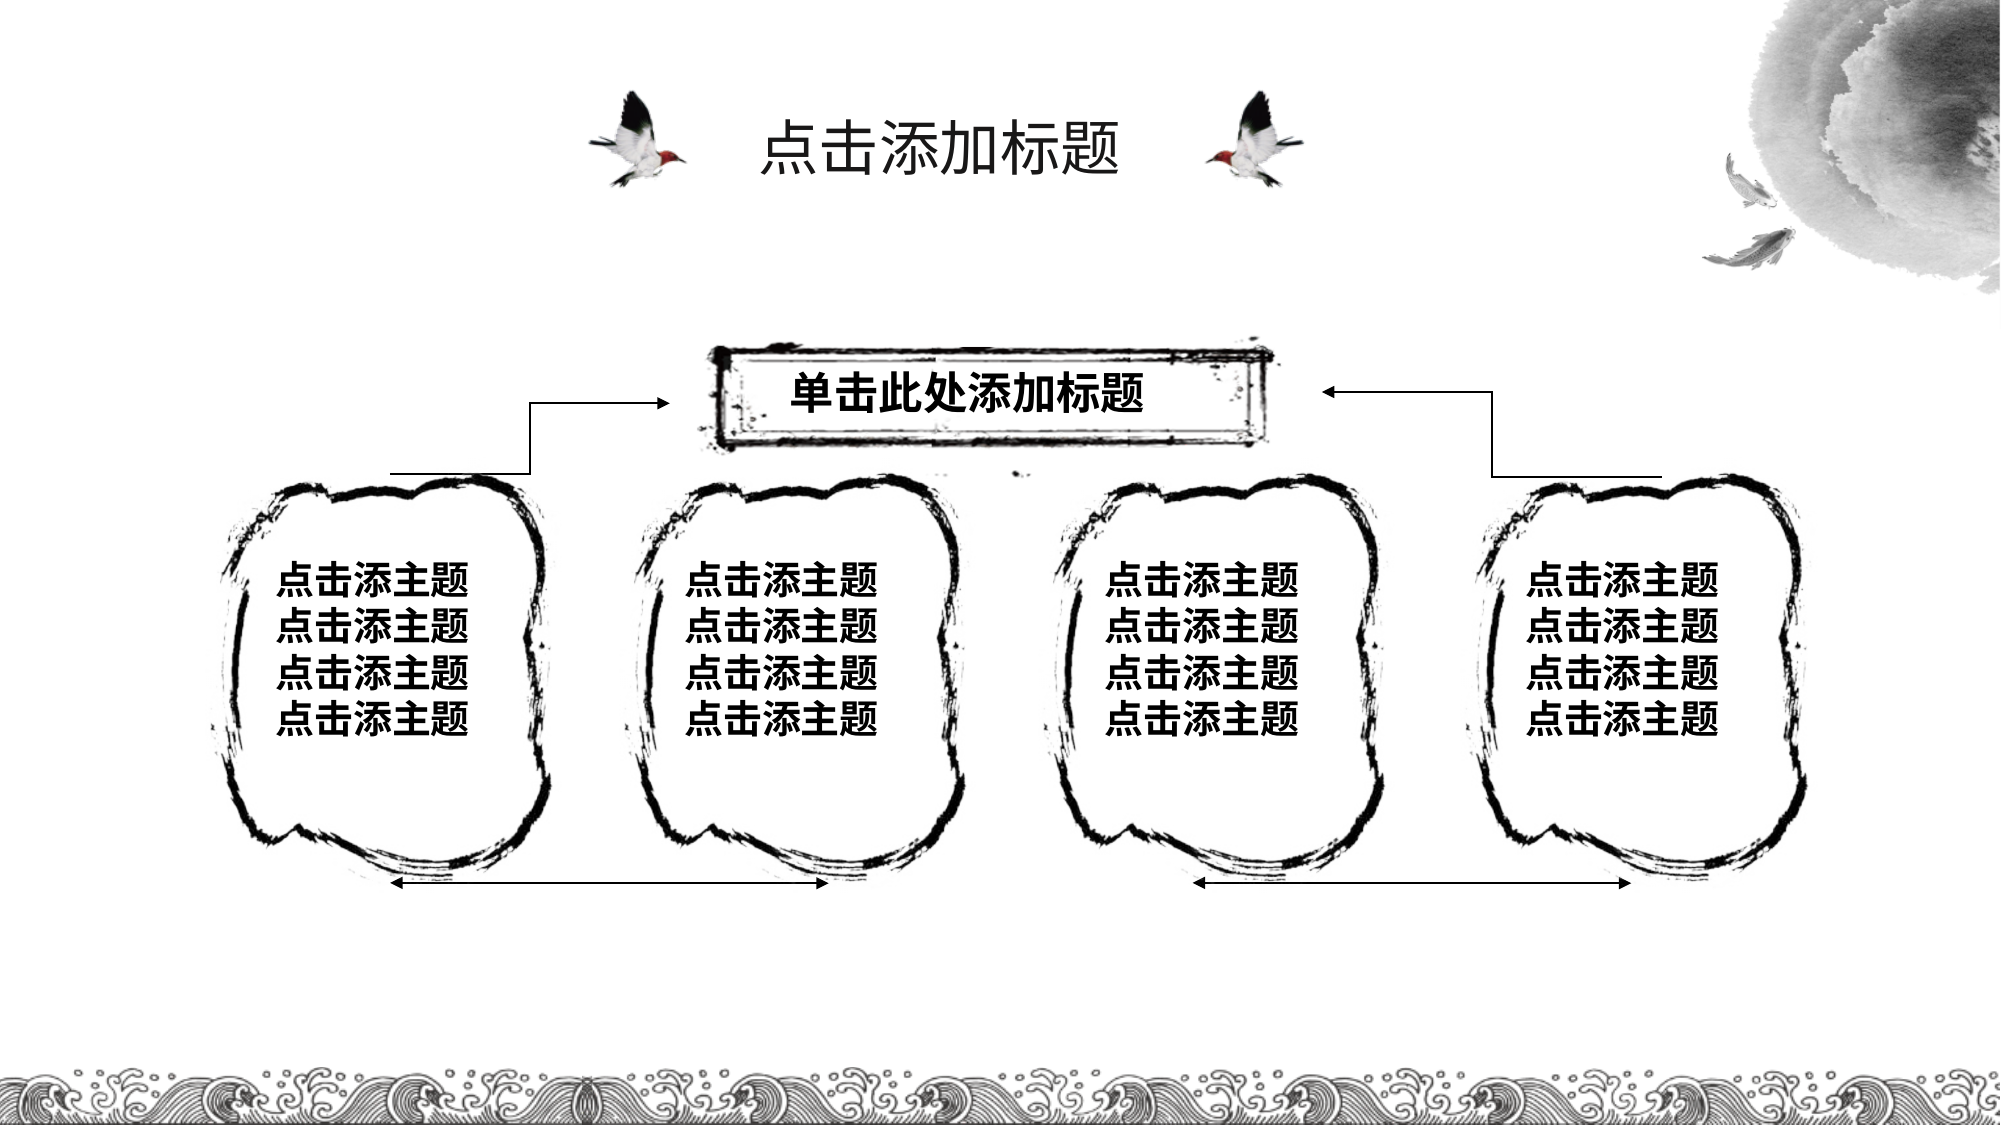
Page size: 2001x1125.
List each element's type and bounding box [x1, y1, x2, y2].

text_box [534, 41, 1359, 247]
picture [0, 1067, 2000, 1125]
picture [1678, 0, 2001, 329]
text_box [195, 287, 1819, 894]
